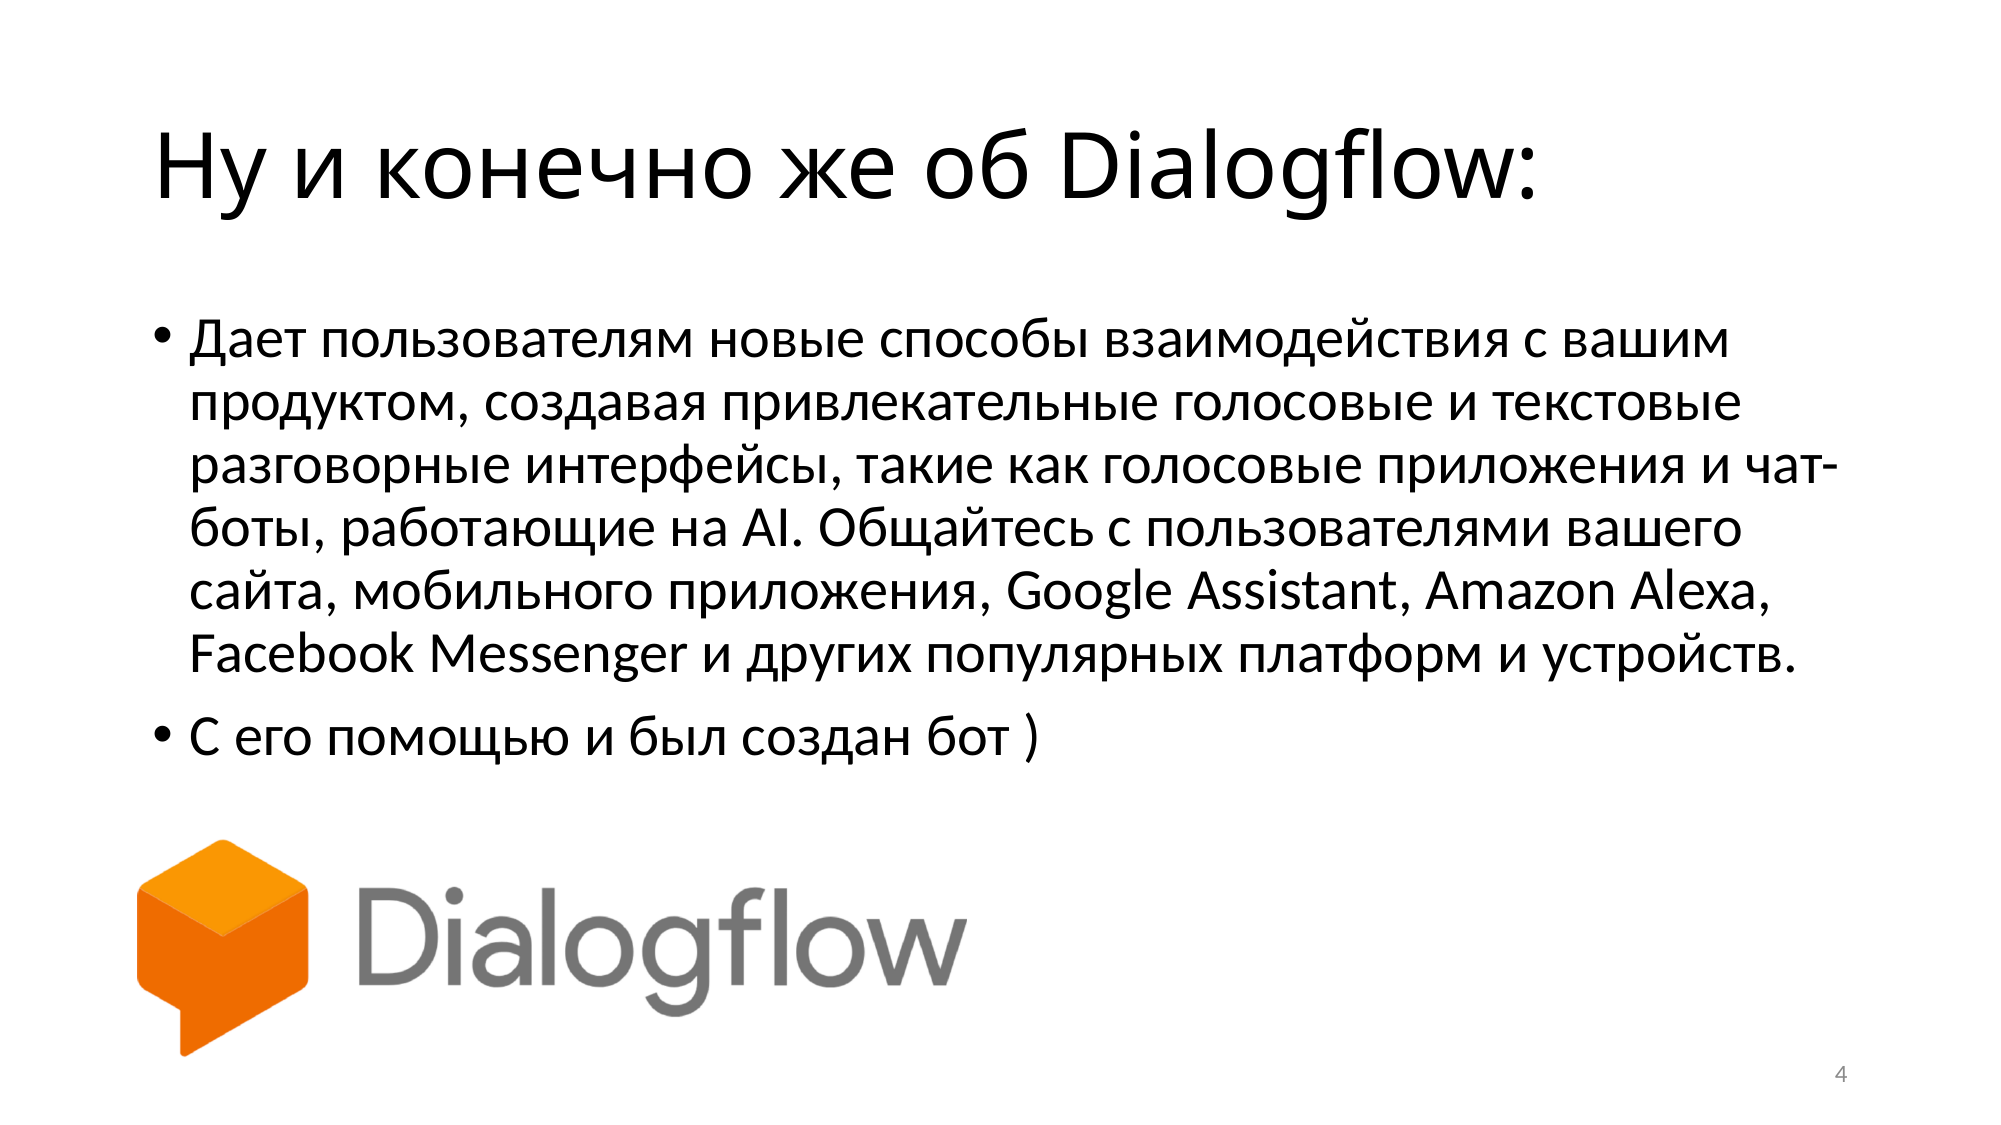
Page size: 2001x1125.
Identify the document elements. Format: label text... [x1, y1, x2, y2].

title Ну и конечно же об Dialogflow: [137, 59, 1863, 278]
picture [137, 772, 967, 1125]
slide_number 4 [1412, 1042, 1863, 1103]
list Дает пользователям новые способы взаимодействия с вашим продуктом, создавая привлекательные голосовые и текстовые разговорные интерфейсы, такие как голосовые приложения и чат-боты, работающие на AI. Общайтесь с пользователями вашего сайта, мобильного приложения, Google Assistant, Amazon Alexa, Facebook Messenger и других популярных платформ и устройств. С его помощью и был создан бот ) [137, 299, 1863, 1014]
